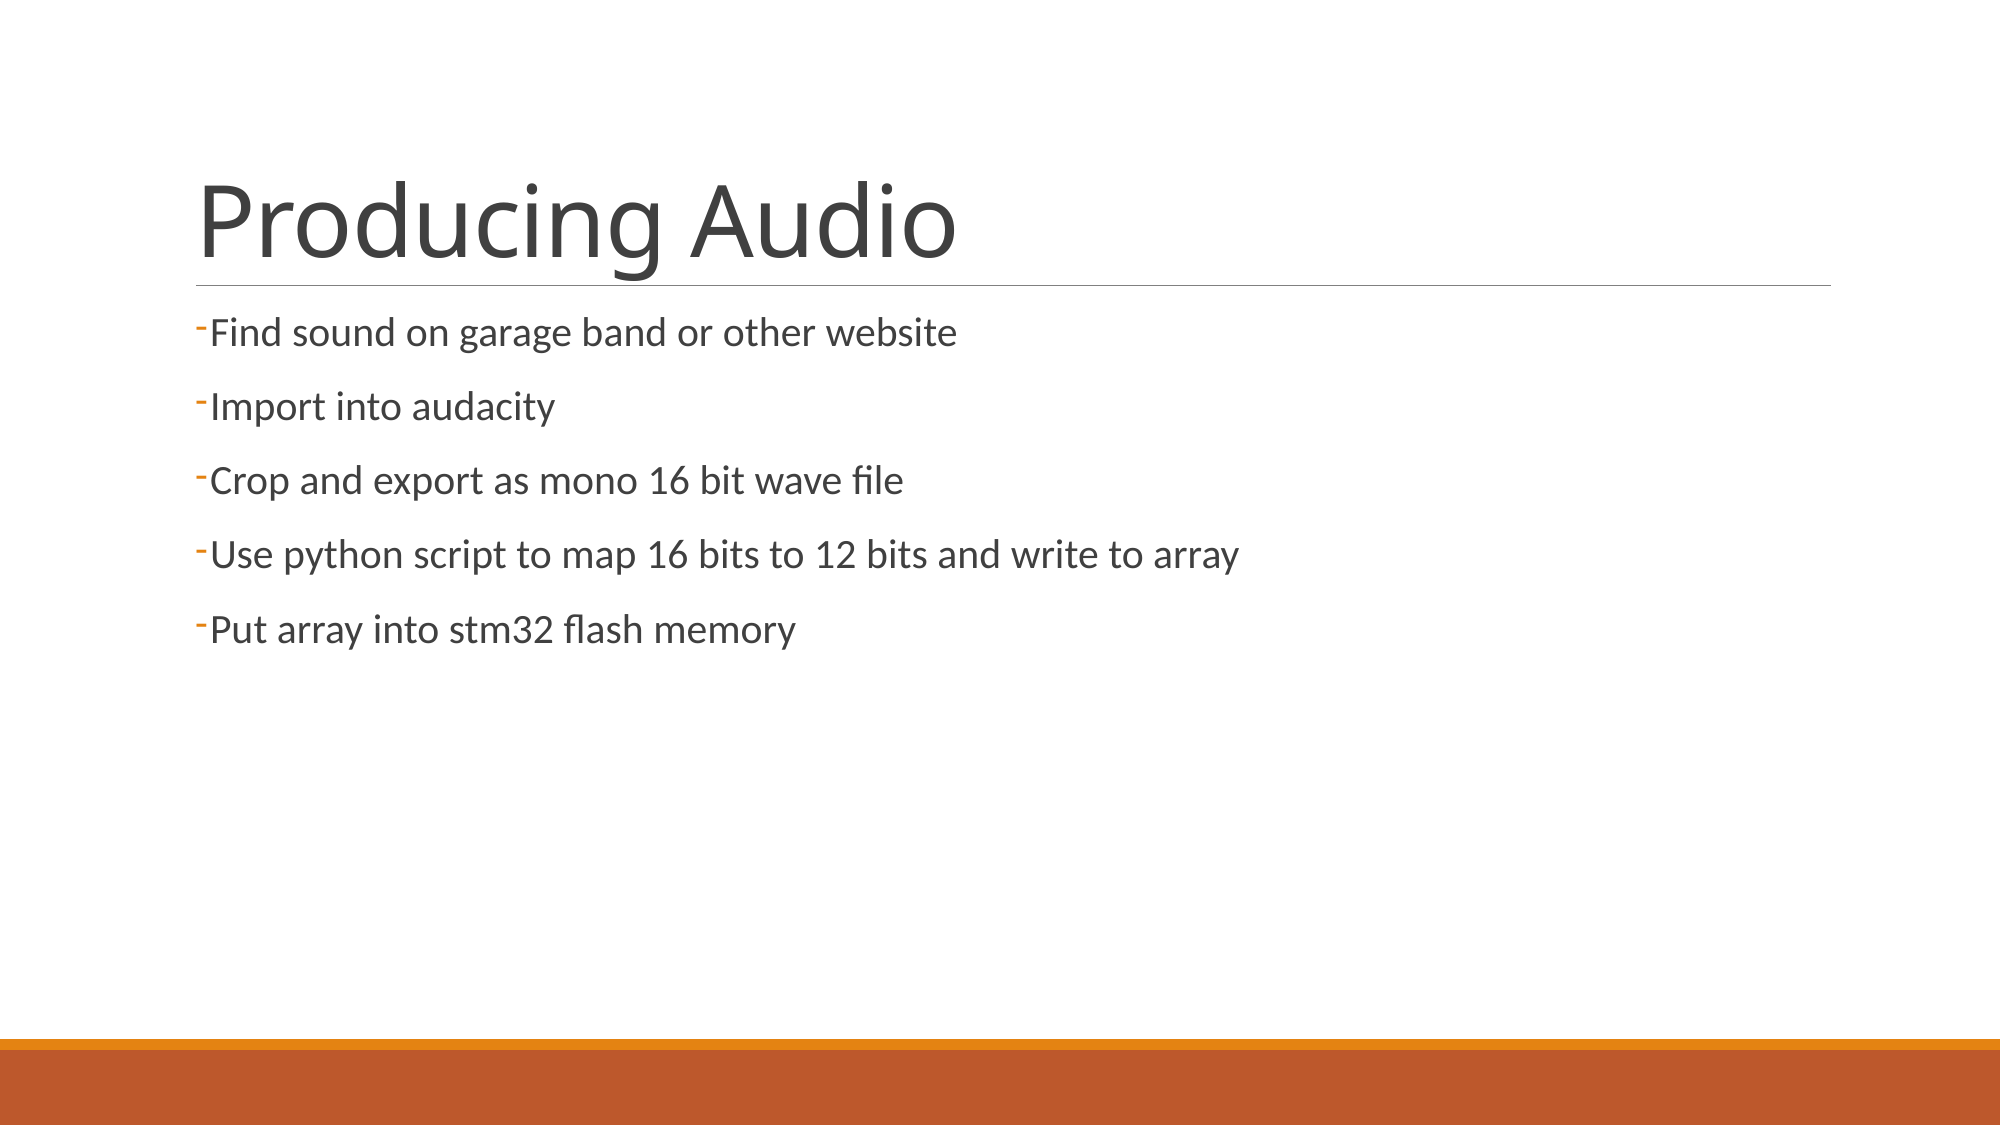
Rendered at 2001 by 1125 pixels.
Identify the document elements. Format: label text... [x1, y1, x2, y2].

list Find sound on garage band or other website Import into audacity Crop and export as mono 16 bit wave file Use python script to map 16 bits to 12 bits and write to array Put array into stm32 flash memory [180, 302, 1830, 963]
title Producing Audio [180, 47, 1830, 285]
